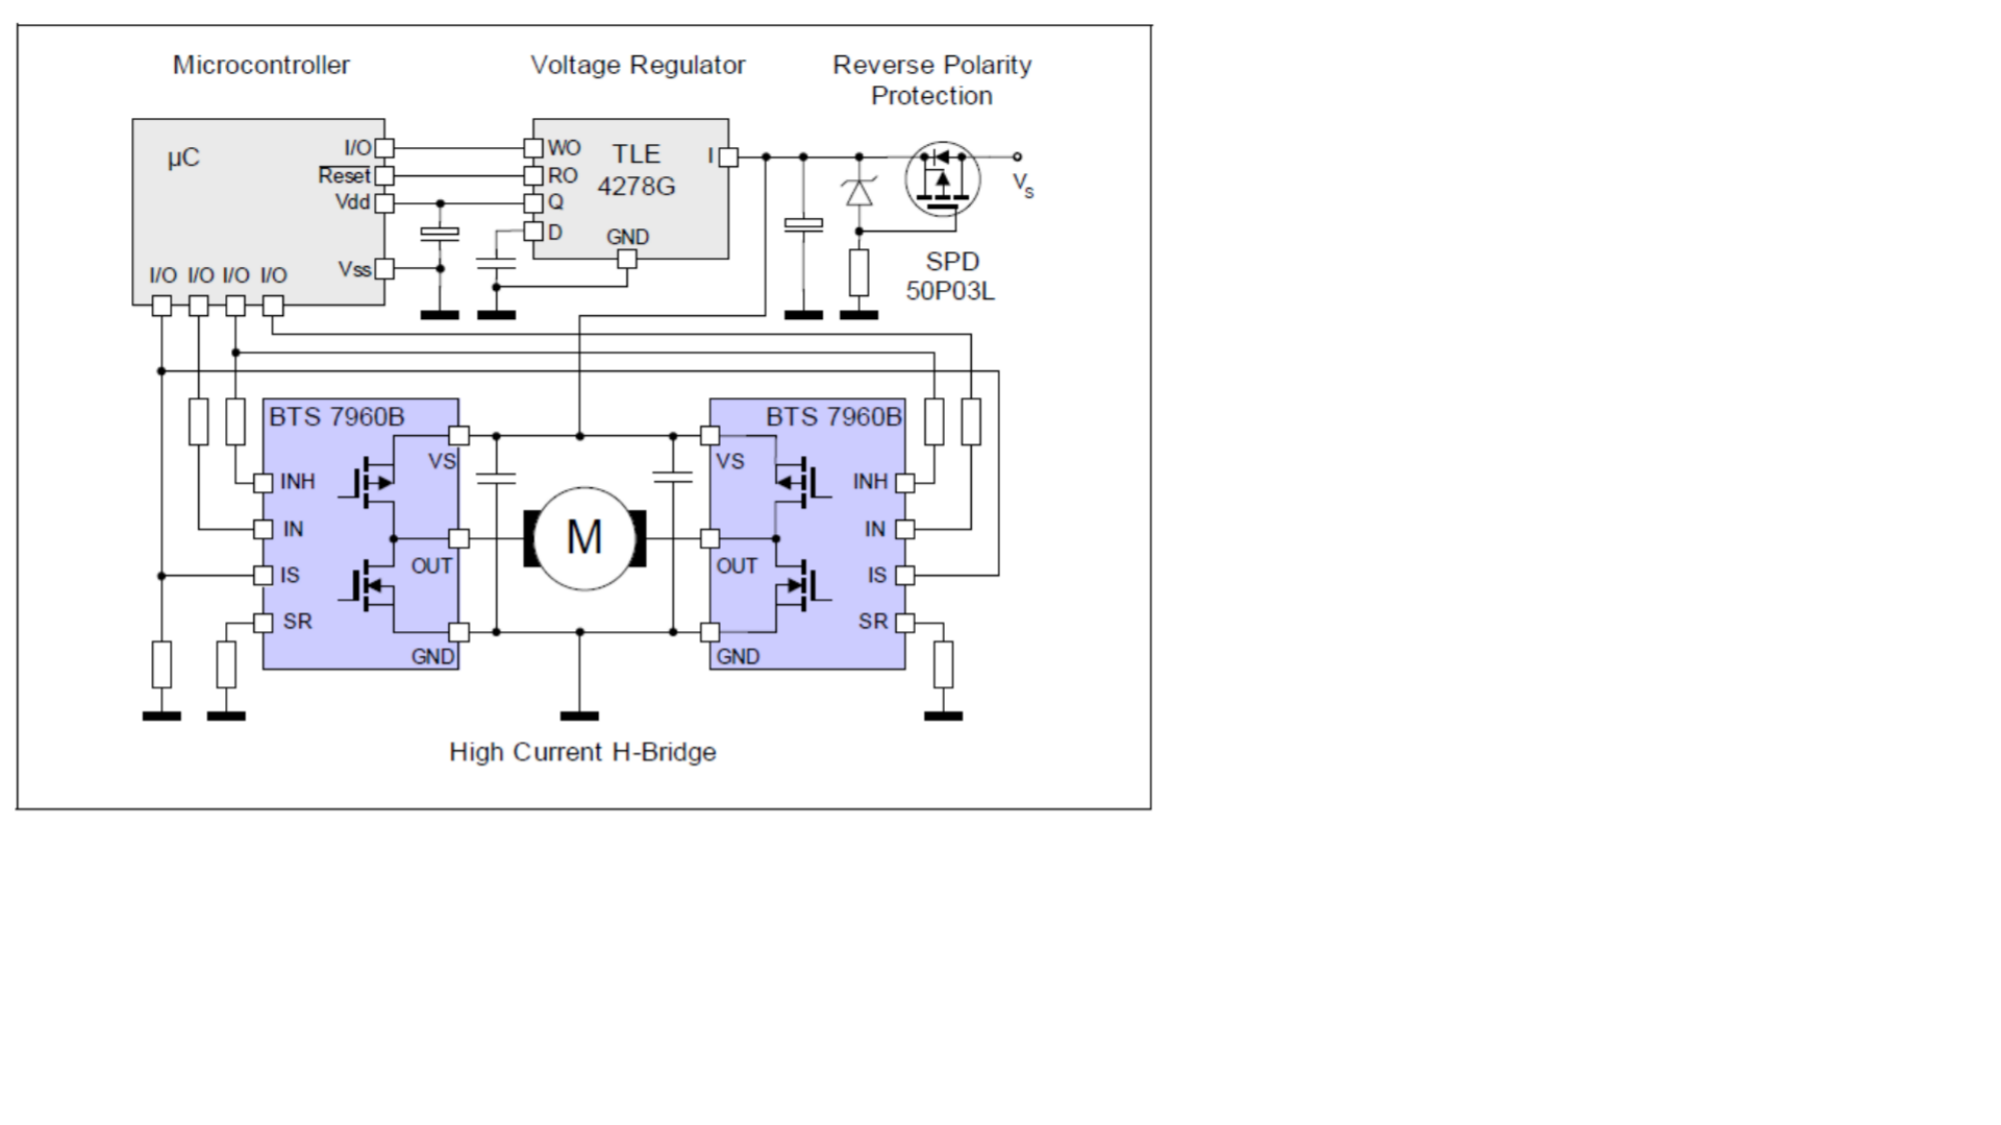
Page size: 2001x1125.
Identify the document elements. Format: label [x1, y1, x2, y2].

picture [0, 0, 1171, 824]
